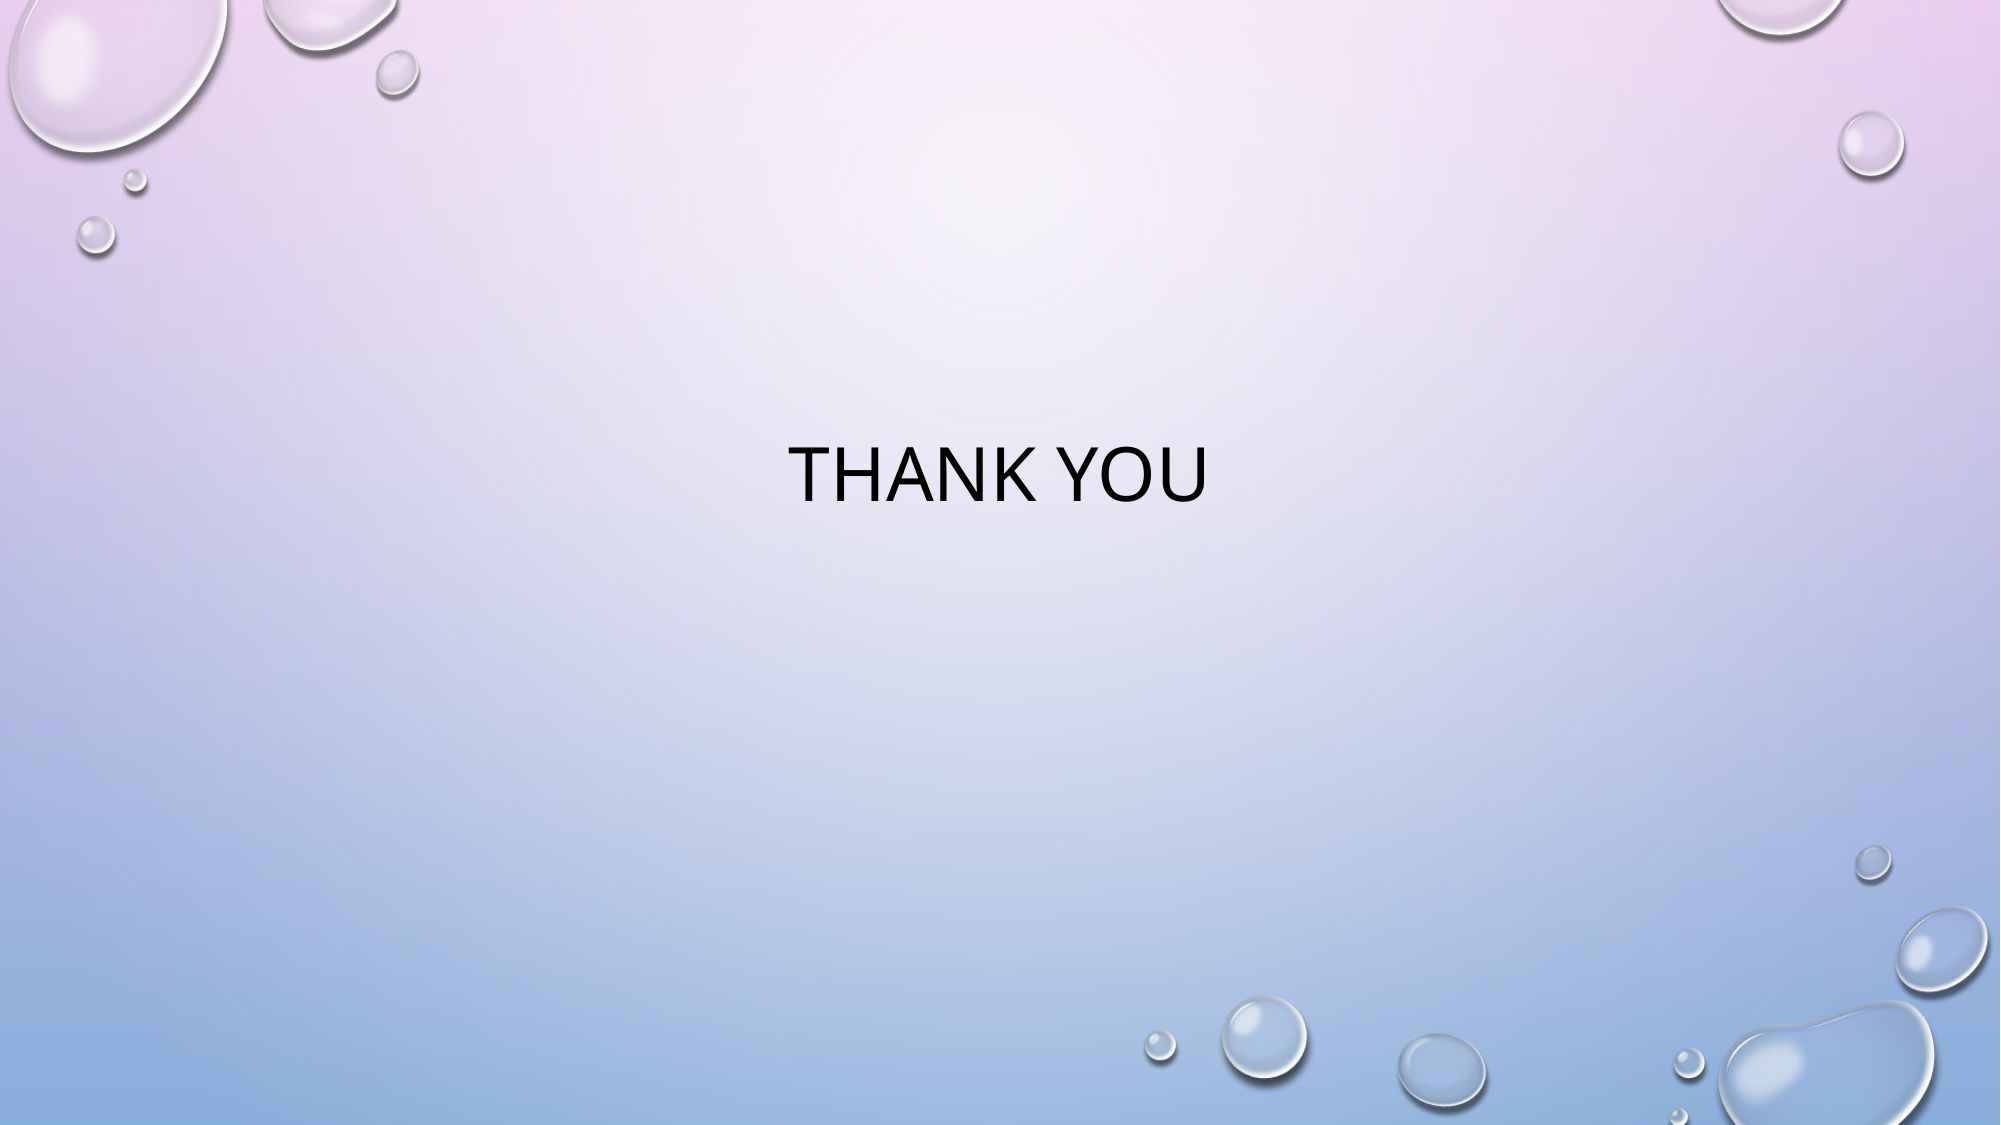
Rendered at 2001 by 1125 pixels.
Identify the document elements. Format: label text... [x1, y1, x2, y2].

picture [0, 0, 2000, 1125]
title Thank you [149, 346, 1851, 609]
